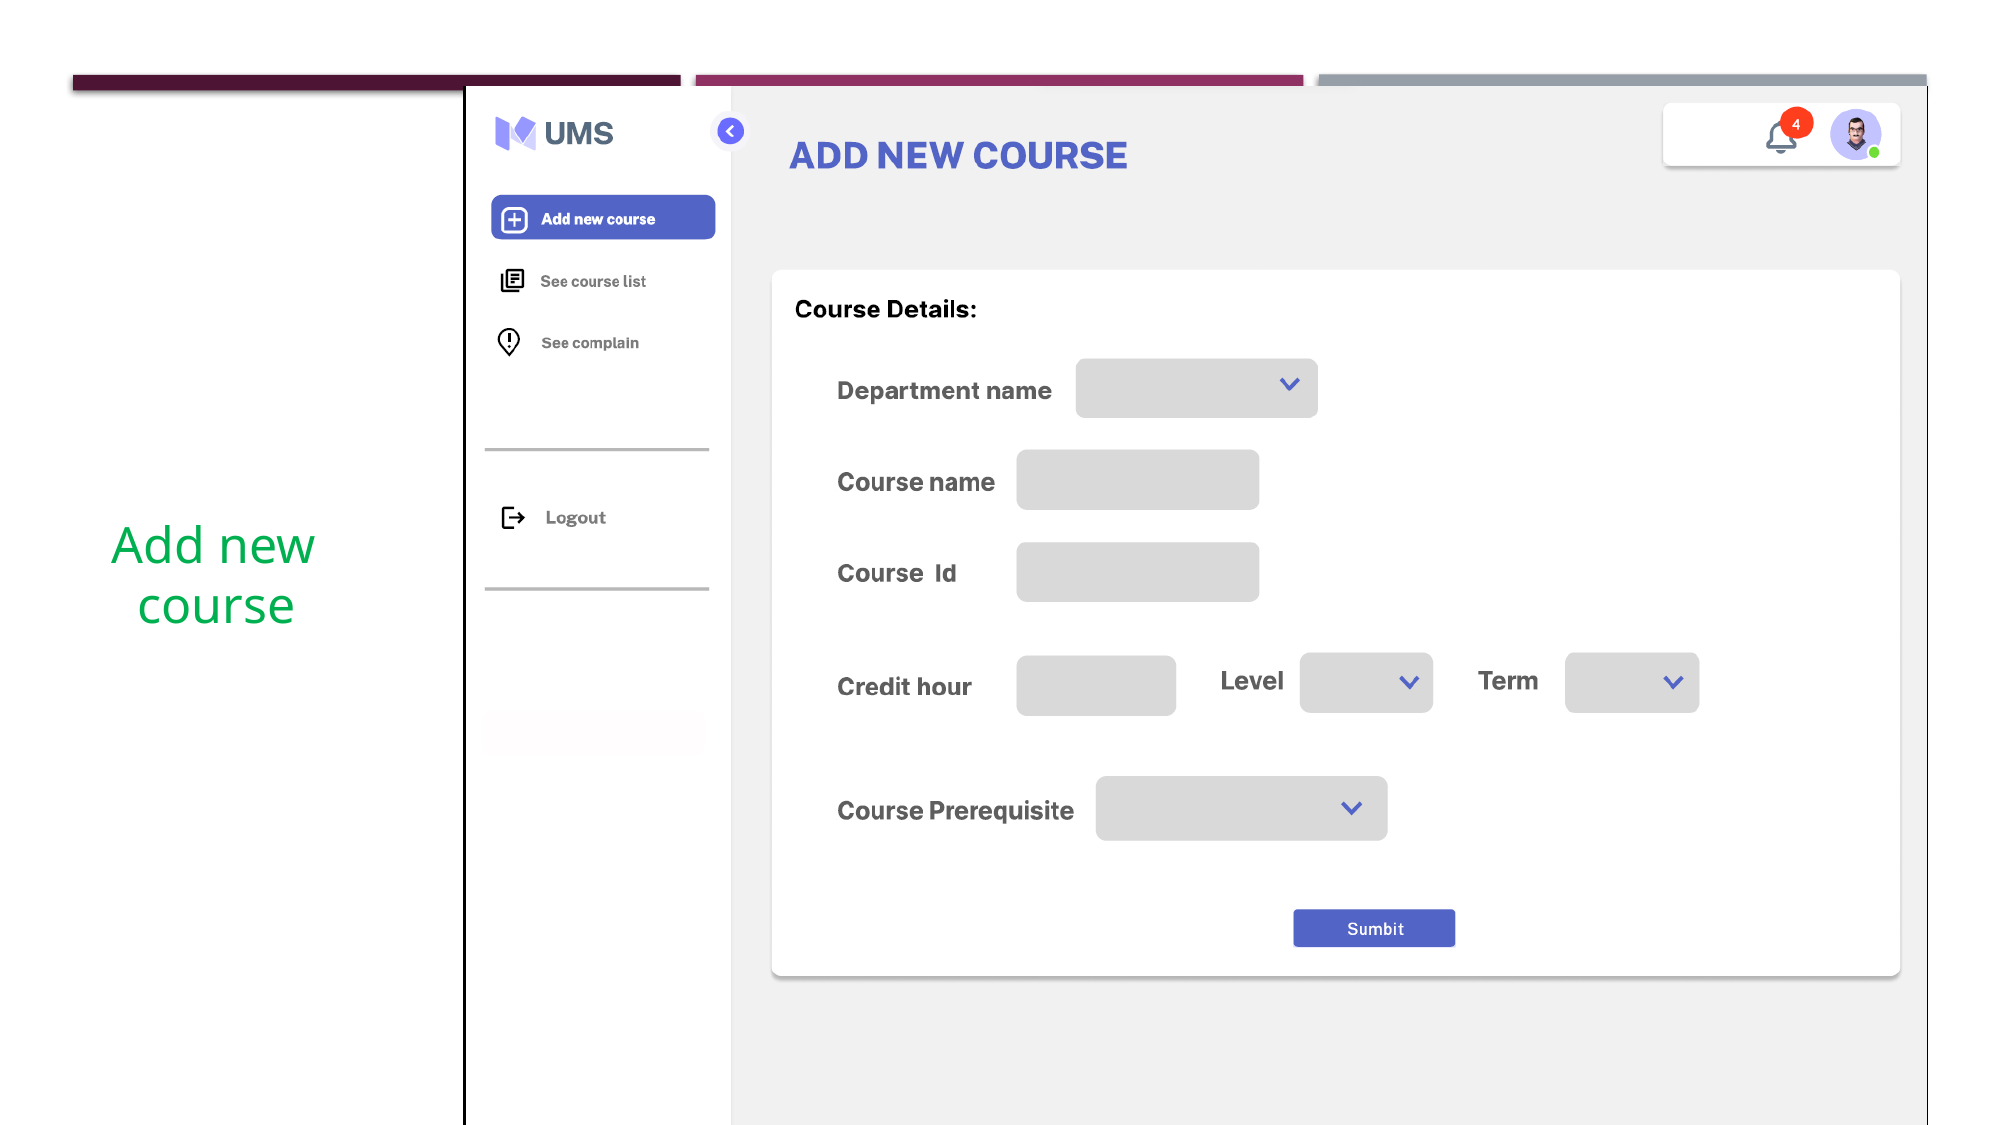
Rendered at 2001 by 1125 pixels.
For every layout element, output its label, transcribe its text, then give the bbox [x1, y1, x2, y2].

text_box Add new course [97, 506, 344, 641]
picture [462, 85, 1928, 1125]
